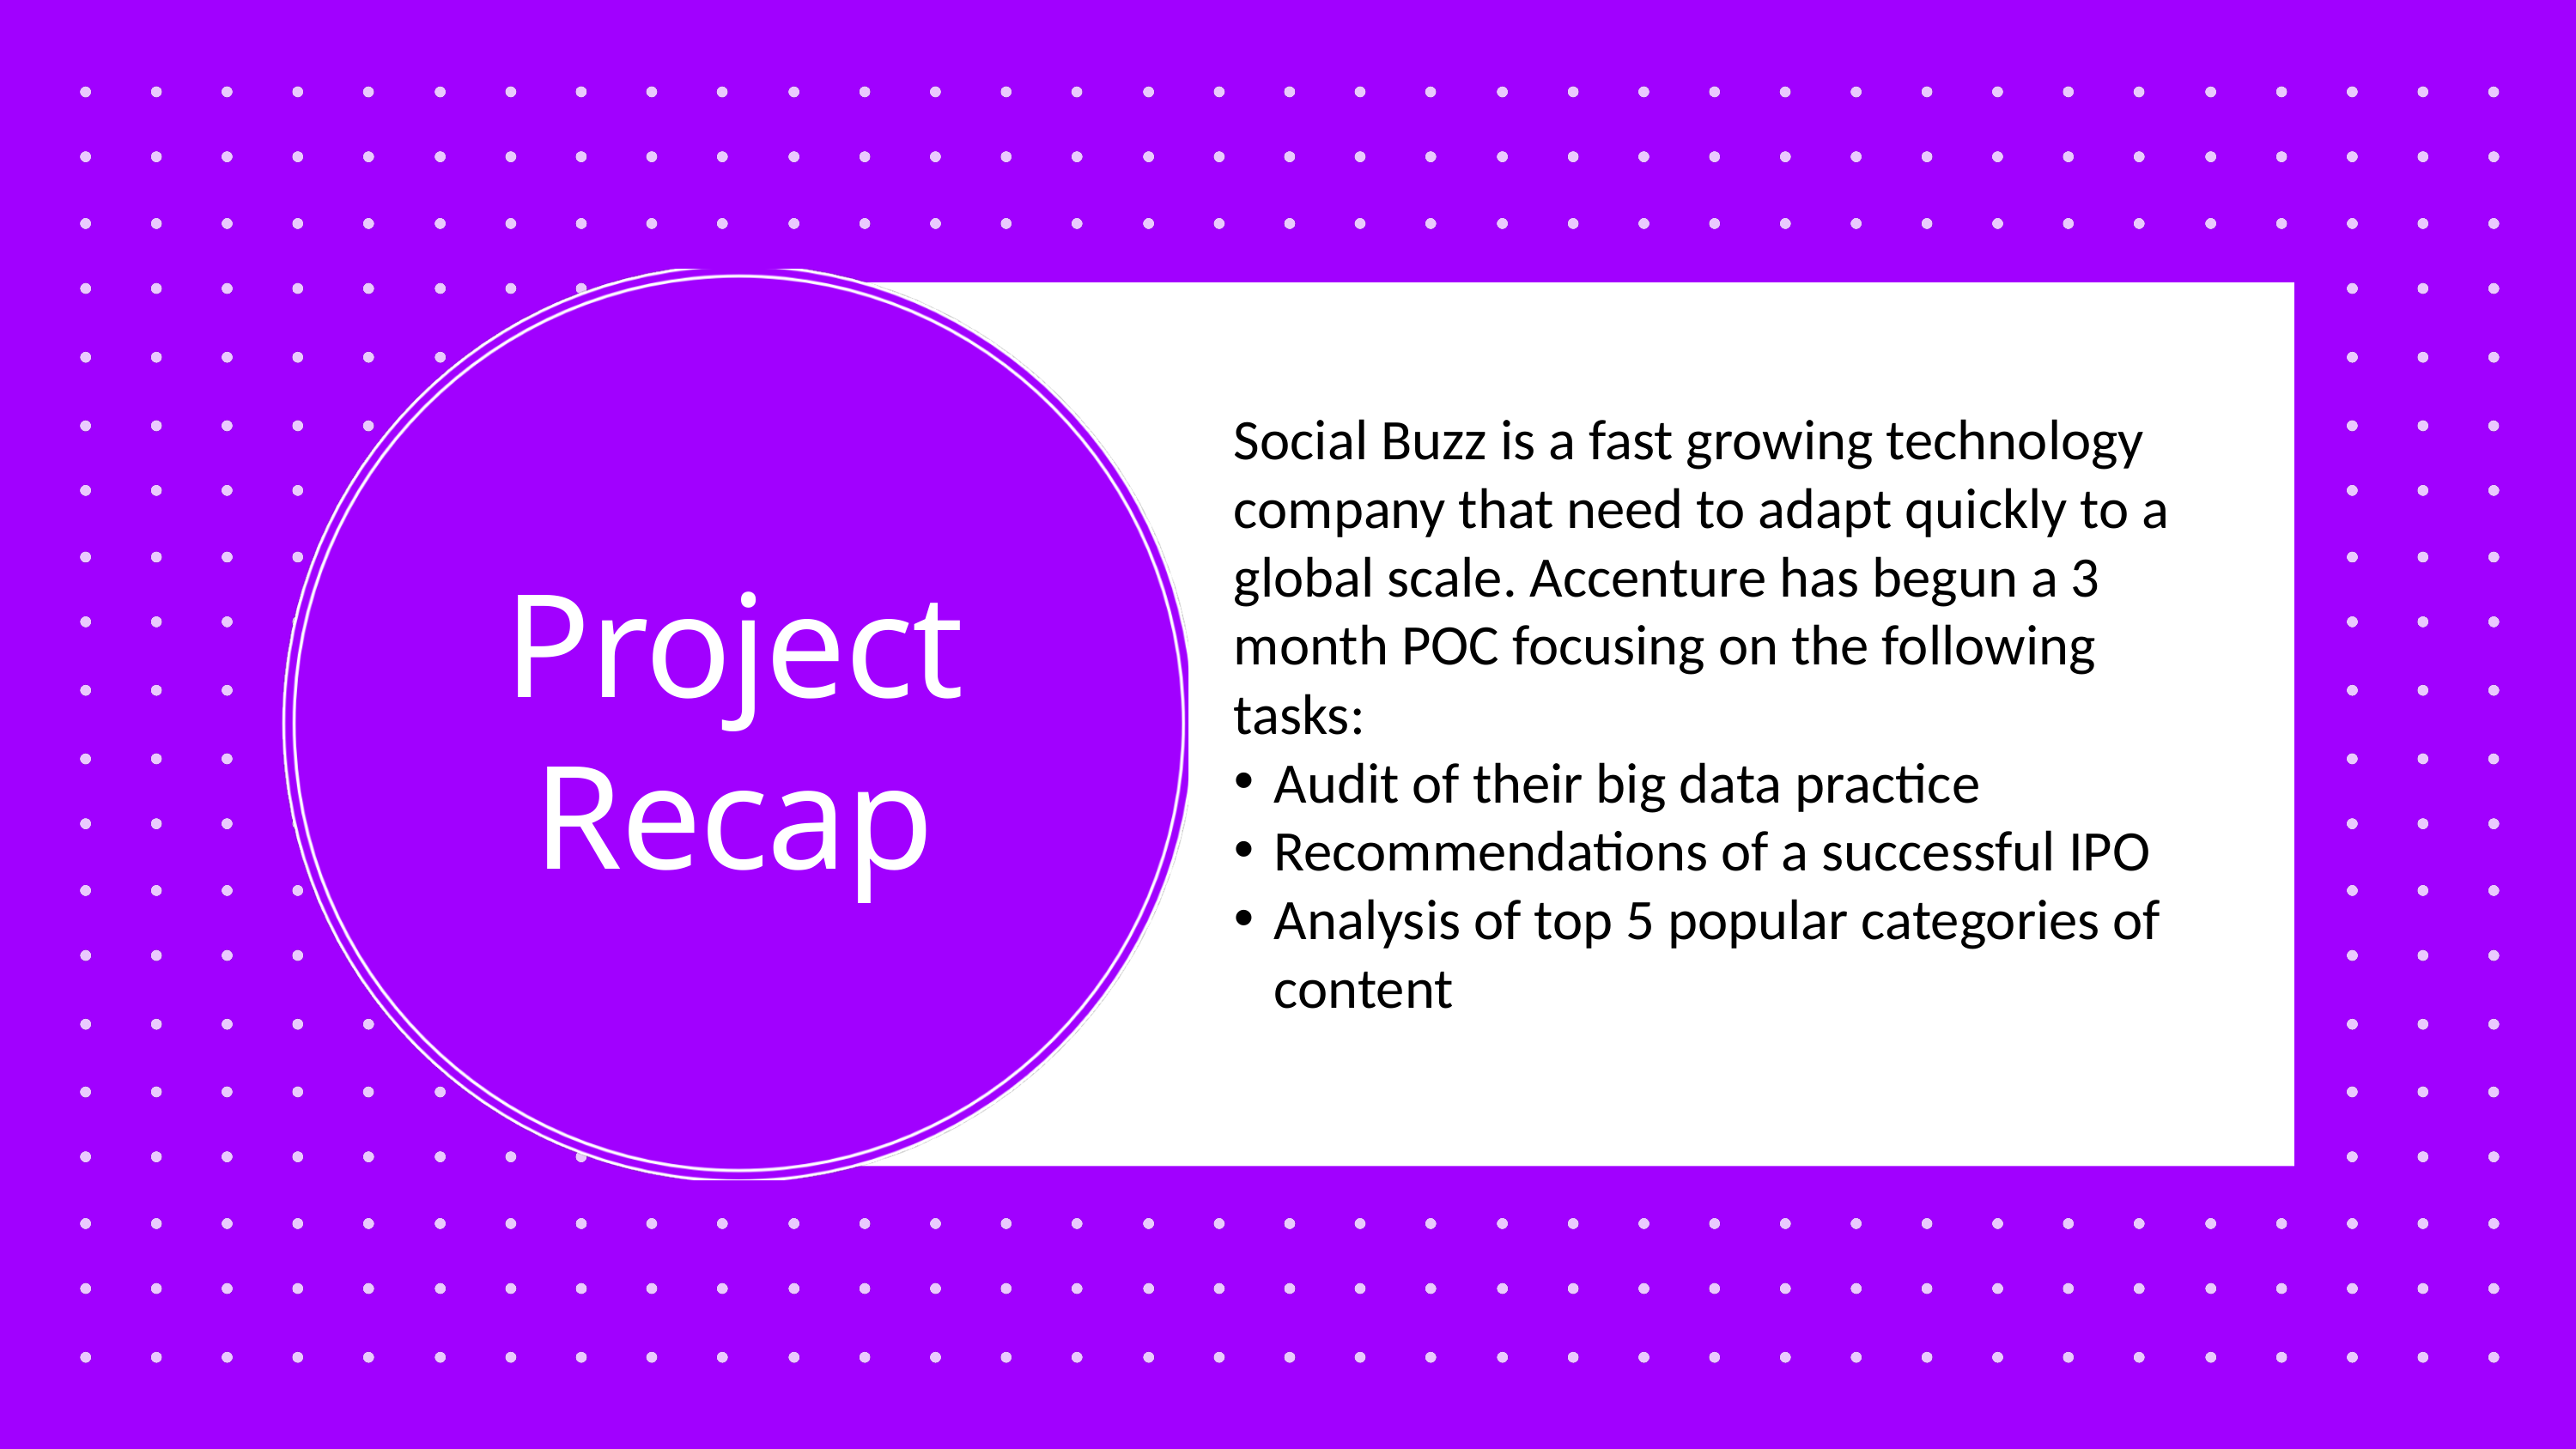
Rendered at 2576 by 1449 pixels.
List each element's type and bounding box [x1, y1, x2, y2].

picture [278, 268, 1189, 1180]
text_box [72, 82, 2504, 1367]
